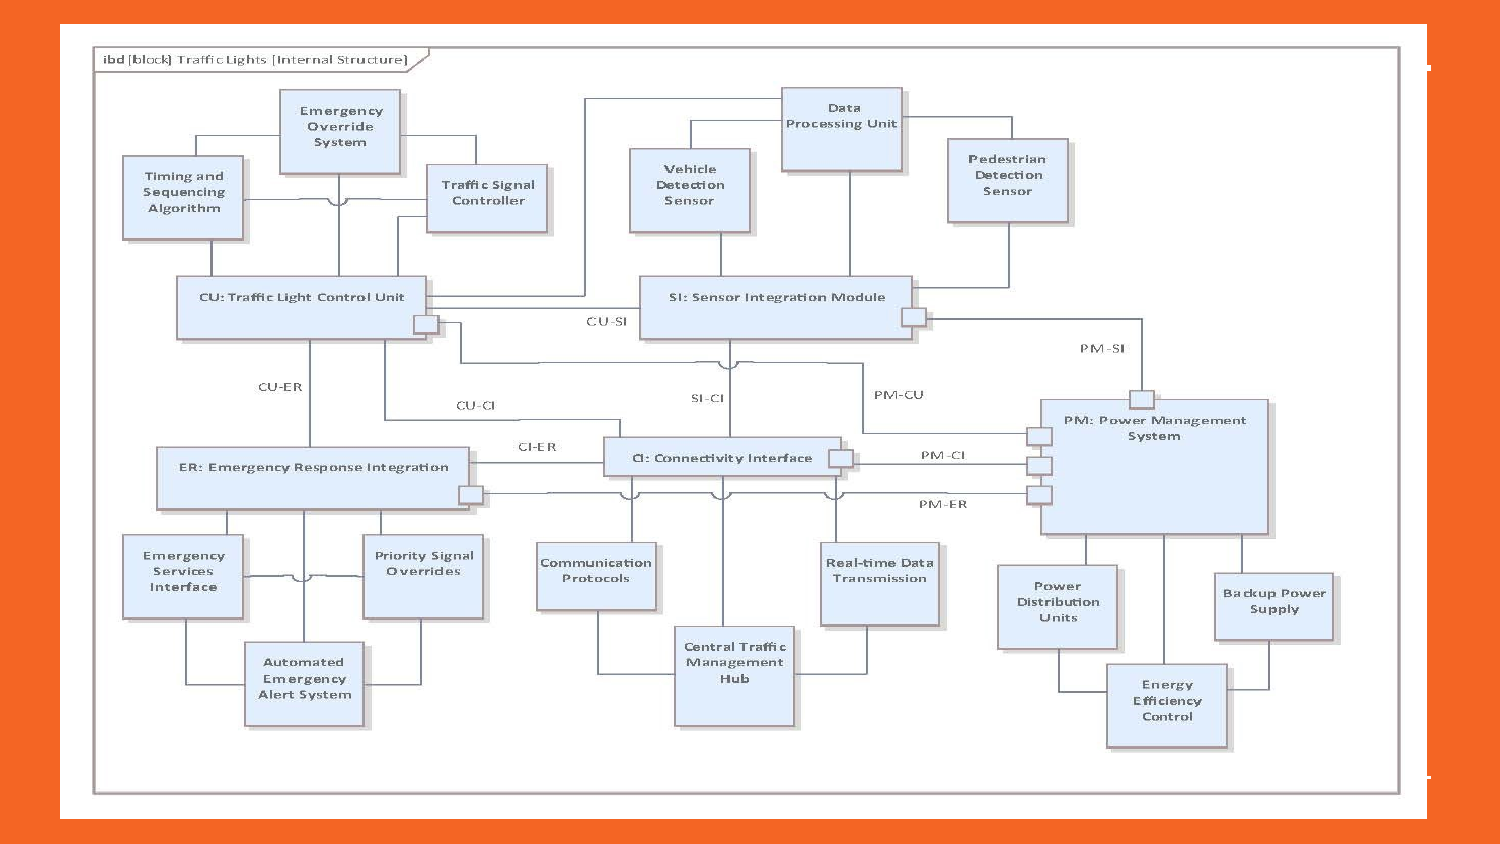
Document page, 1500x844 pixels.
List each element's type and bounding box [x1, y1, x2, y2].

picture [60, 24, 1427, 819]
